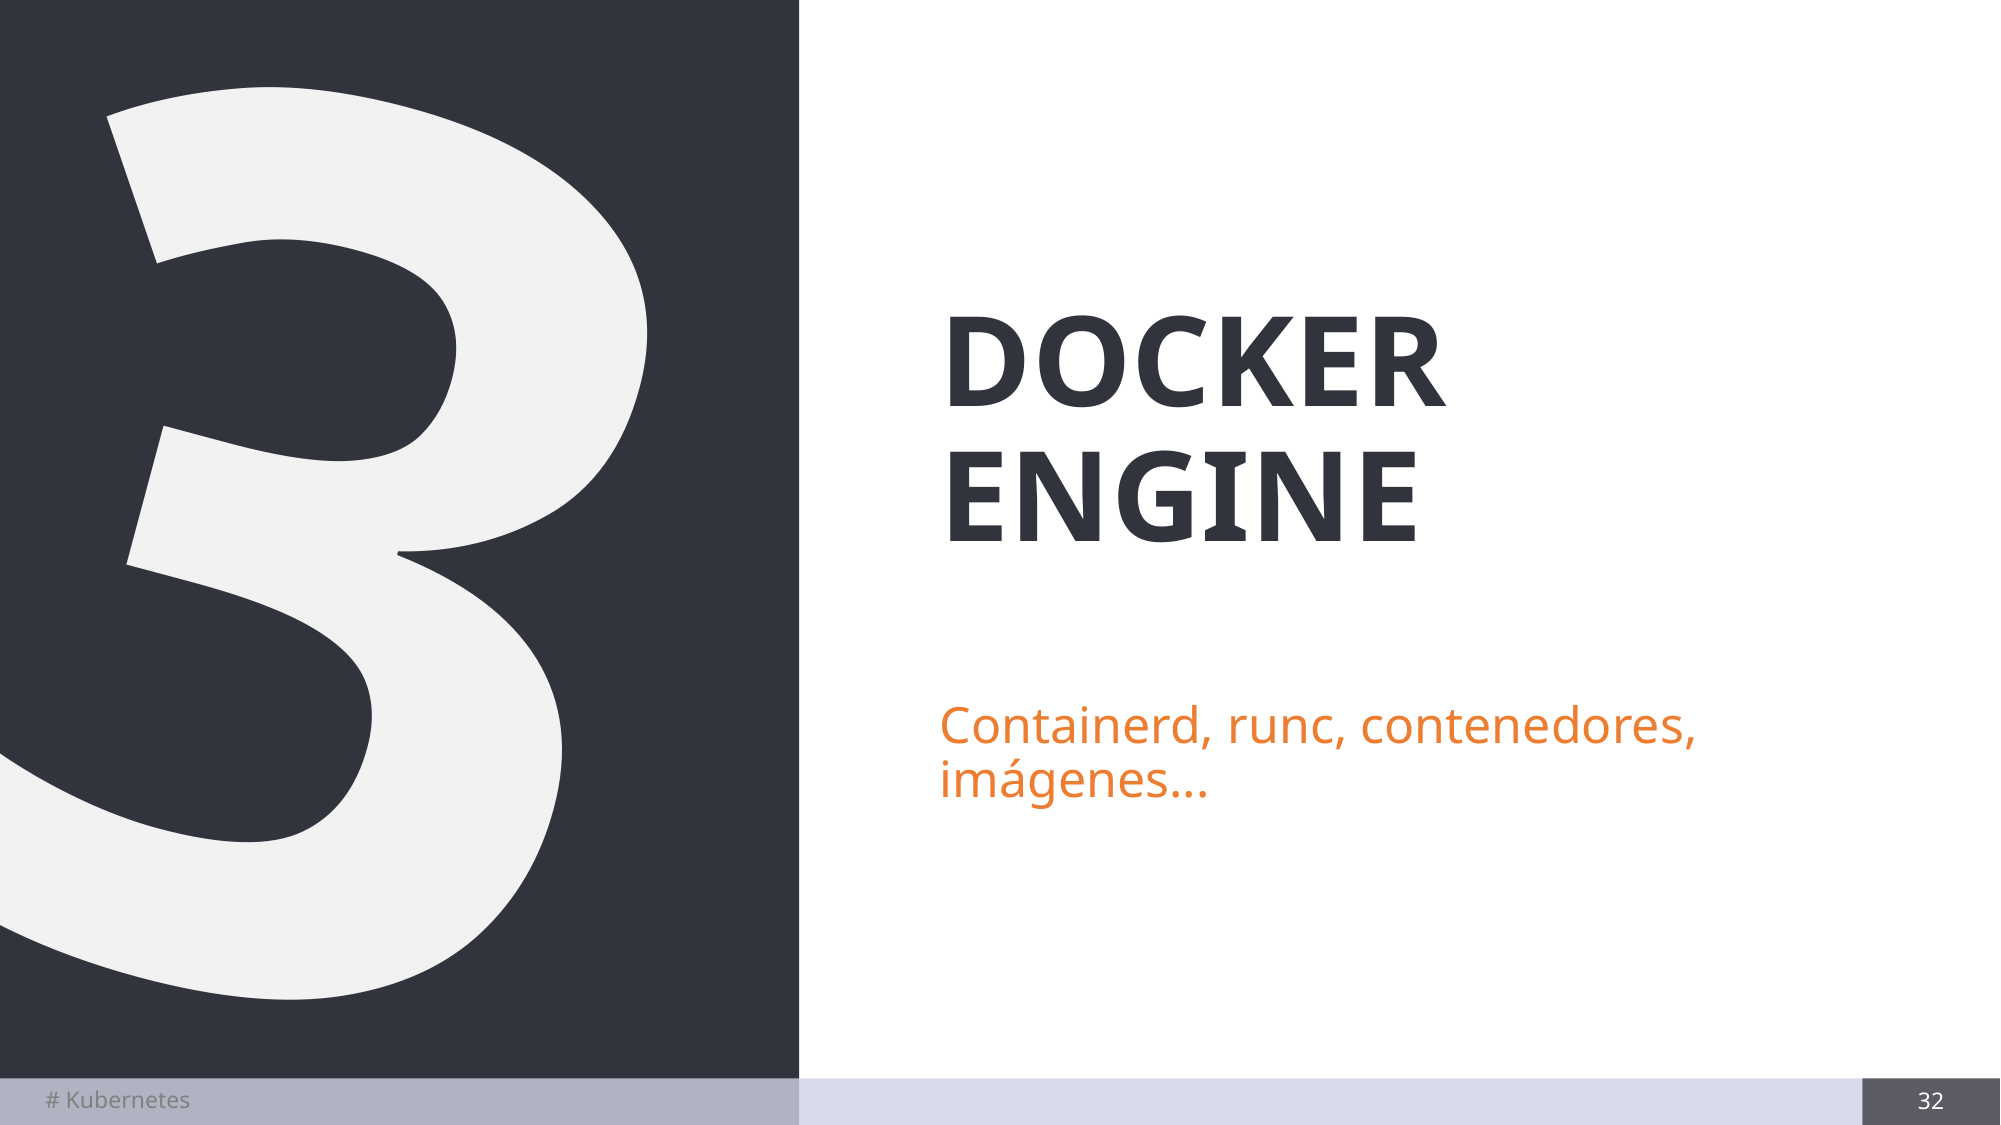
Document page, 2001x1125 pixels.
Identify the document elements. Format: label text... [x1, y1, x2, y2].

slide_number 32 [1862, 1078, 2000, 1125]
footer # Kubernetes [0, 1078, 1862, 1125]
list 3 [0, 0, 939, 941]
title DOCKER ENGINE [924, 184, 1875, 576]
list Containerd, runc, contenedores, imágenes... [924, 692, 1875, 964]
